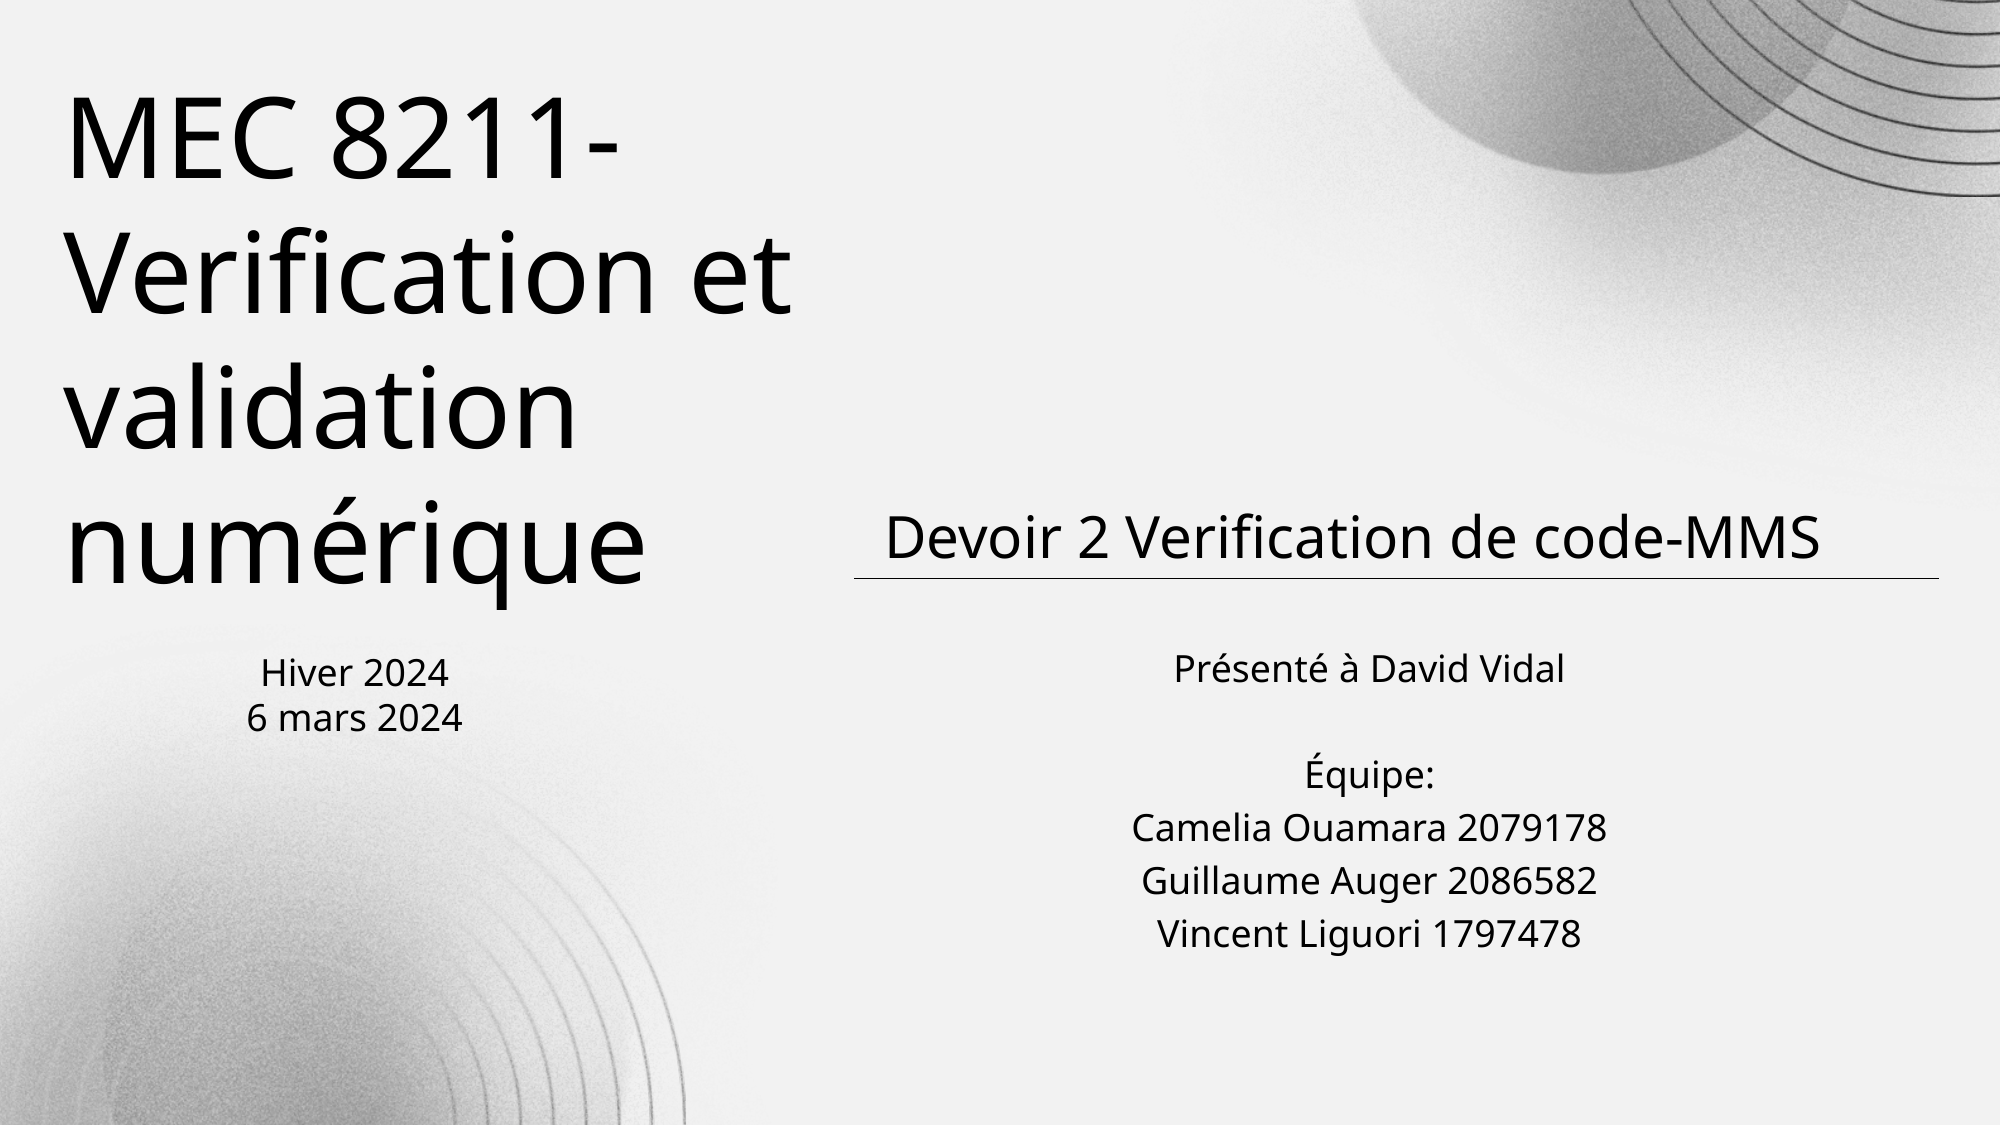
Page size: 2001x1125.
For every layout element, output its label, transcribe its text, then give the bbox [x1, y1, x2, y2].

text_box Devoir 2 Verification de code-MMS [869, 493, 1924, 578]
picture [1166, 0, 2000, 511]
picture [0, 624, 802, 1125]
text_box MEC 8211- Verification et validation numérique [49, 58, 830, 614]
text_box Hiver 2024 6 mars 2024 [51, 641, 658, 747]
text_box Présenté à David Vidal Équipe: Camelia Ouamara 2079178 Guillaume Auger 2086582 Vincent Liguori 1797478 [1094, 643, 1646, 964]
